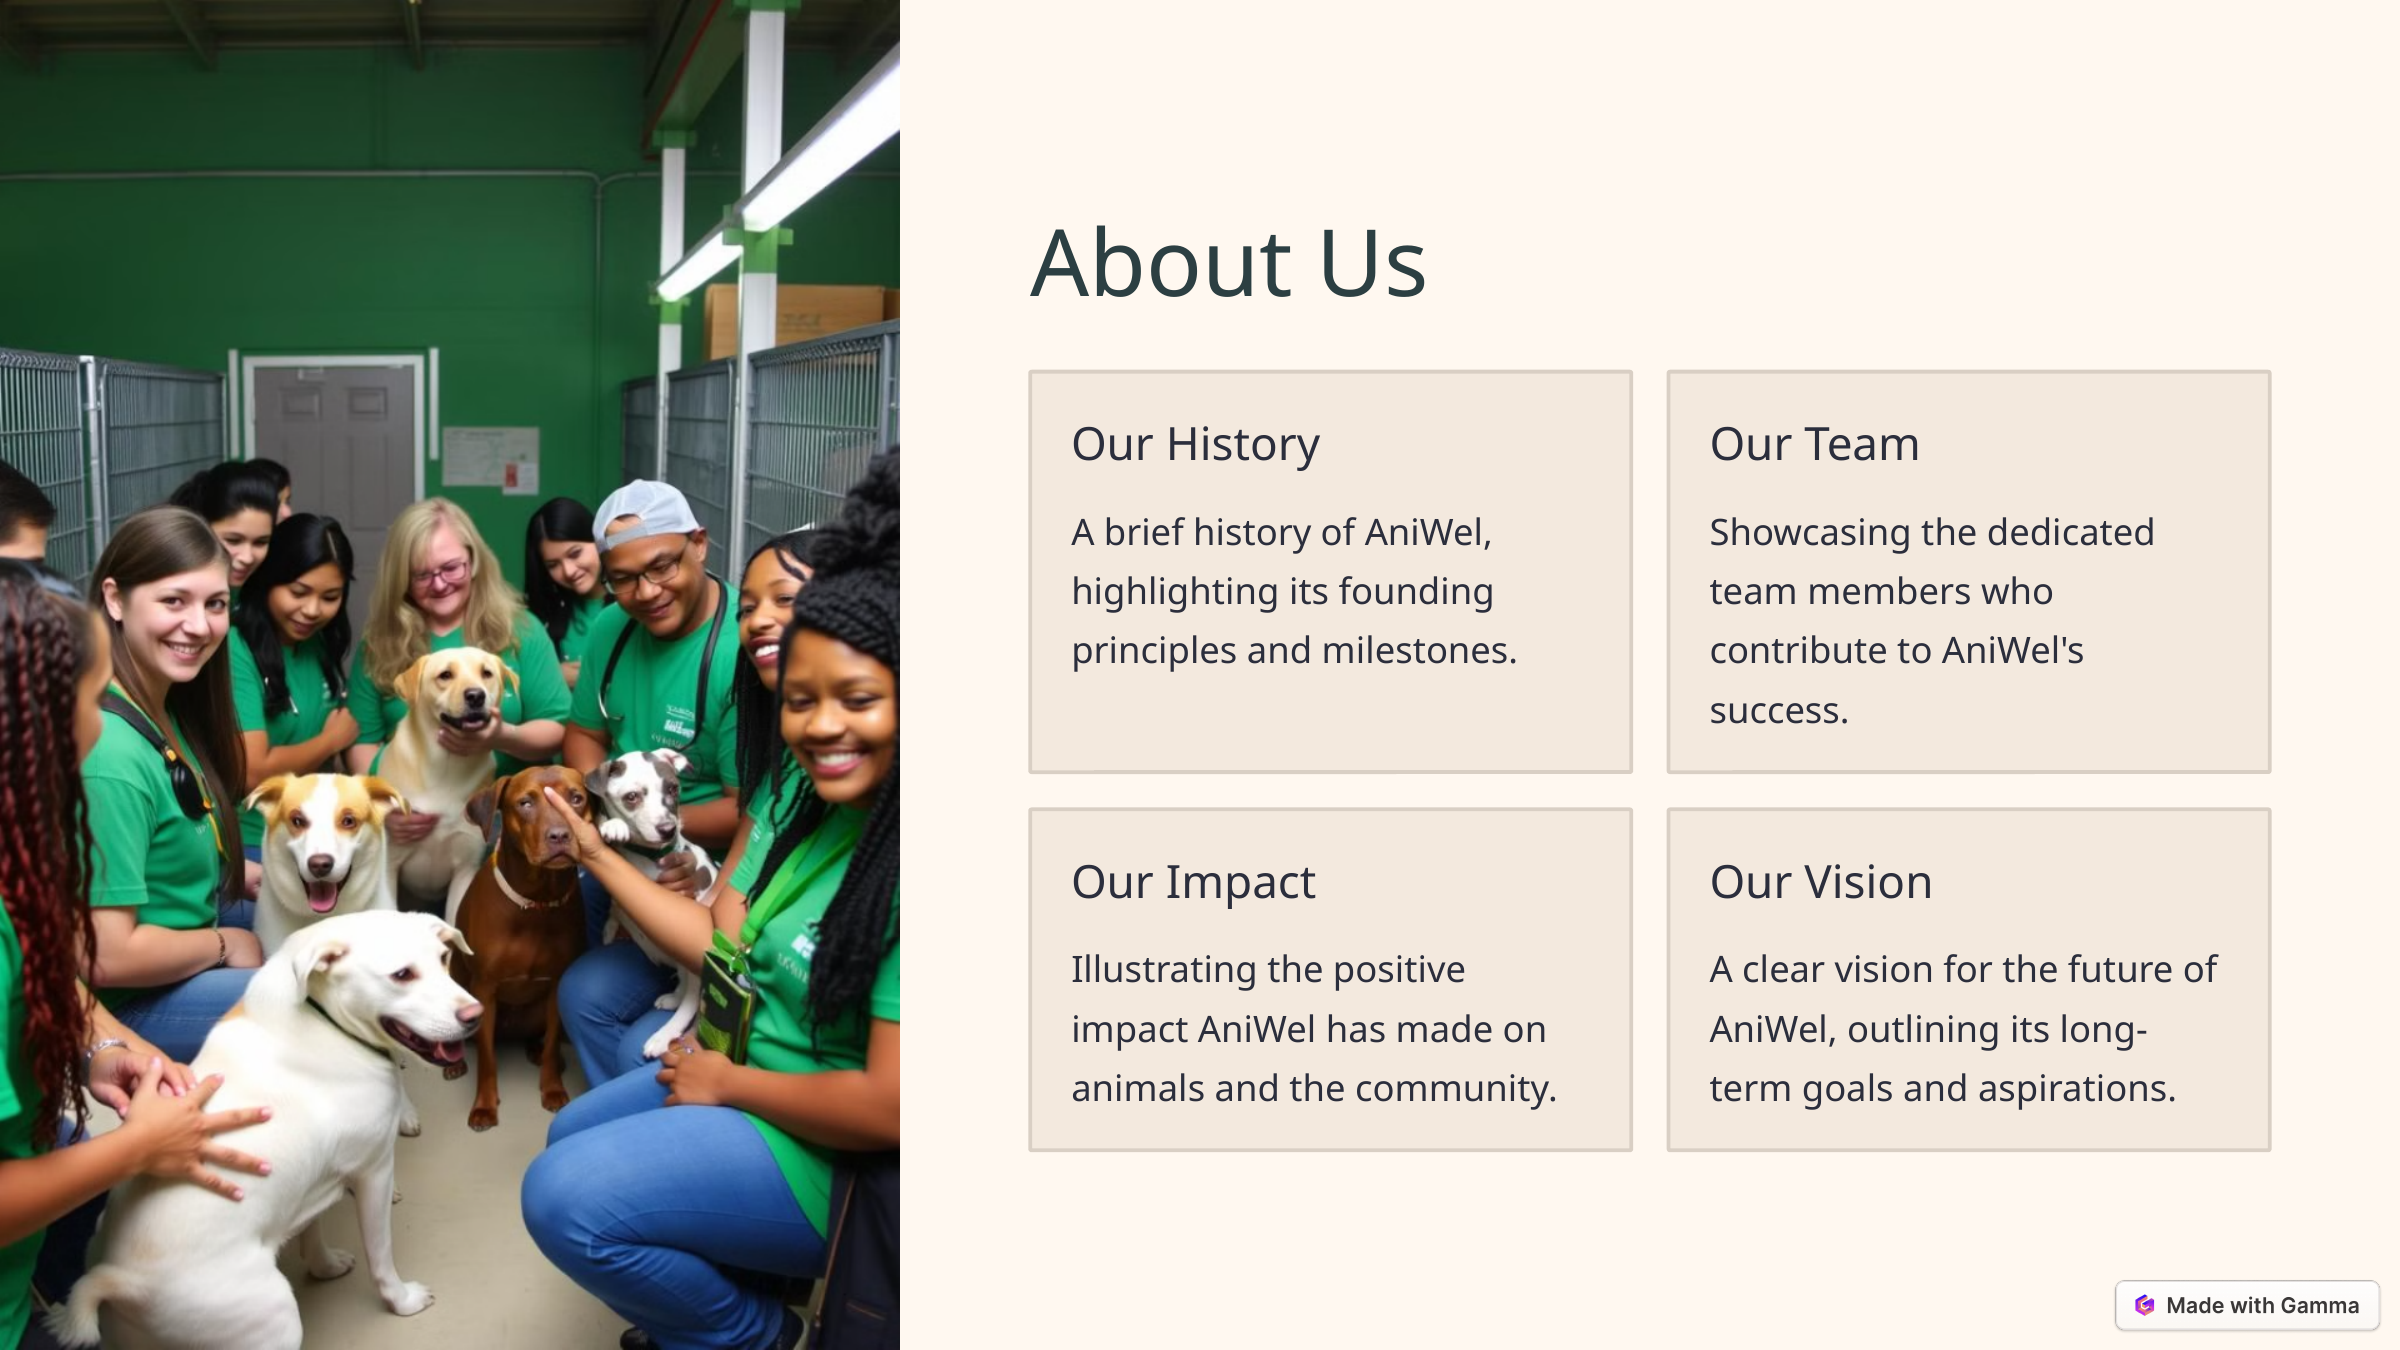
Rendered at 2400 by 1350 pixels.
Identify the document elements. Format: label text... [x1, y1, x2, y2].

text_box Our Team [1709, 412, 2175, 471]
text_box Our Vision [1709, 850, 2175, 909]
text_box Our History [1071, 412, 1537, 471]
text_box A brief history of AniWel, highlighting its founding principles and milestones. [1071, 493, 1591, 672]
text_box About Us [1030, 199, 1961, 316]
picture [0, 0, 900, 1350]
text_box [1668, 371, 2270, 773]
text_box A clear vision for the future of AniWel, outlining its long-term goals and aspirations. [1709, 930, 2229, 1110]
text_box [1030, 809, 1632, 1151]
text_box Our Impact [1071, 850, 1537, 909]
picture [2106, 1271, 2389, 1339]
text_box [1668, 809, 2270, 1151]
text_box Showcasing the dedicated team members who contribute to AniWel's success. [1709, 493, 2229, 732]
text_box Illustrating the positive impact AniWel has made on animals and the community. [1071, 930, 1591, 1110]
text_box [1030, 371, 1632, 773]
